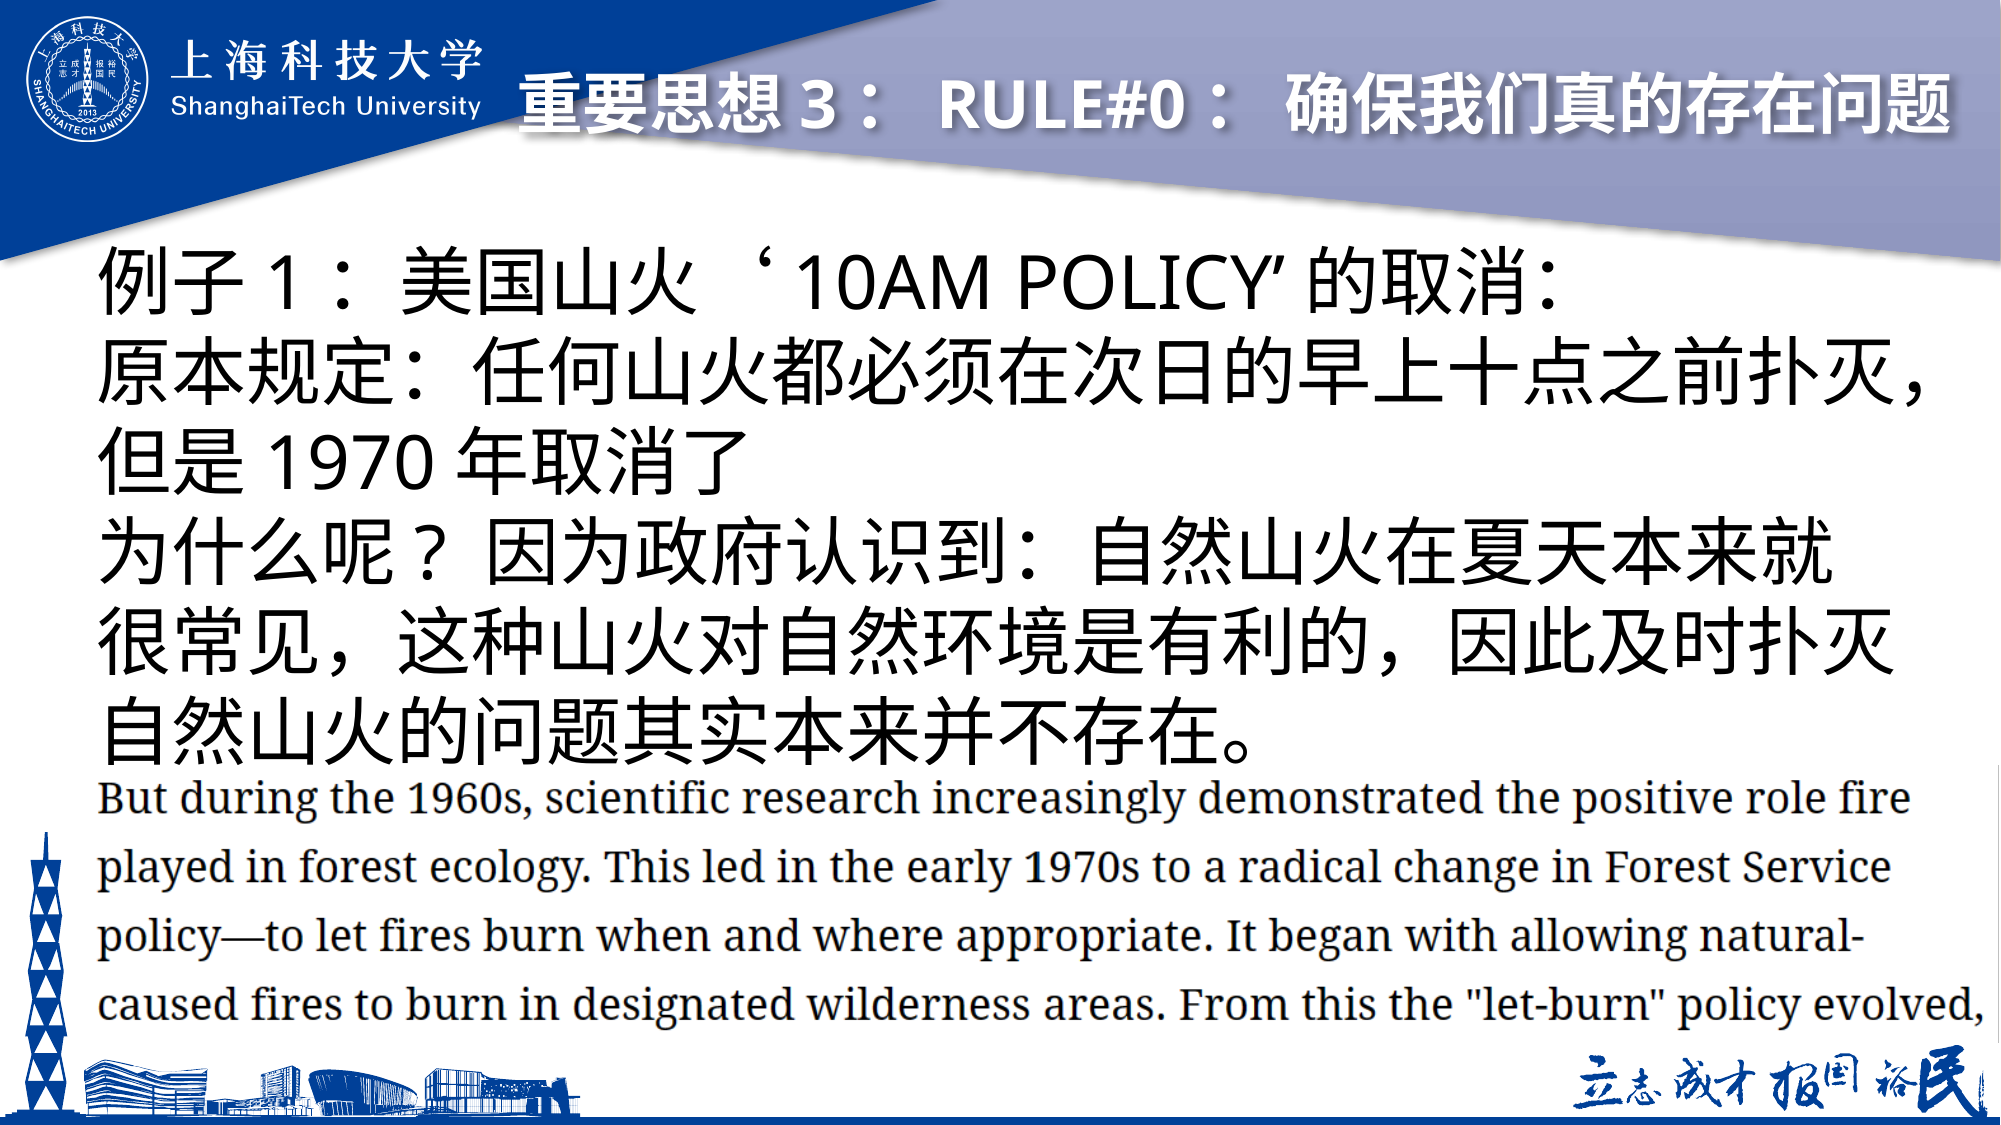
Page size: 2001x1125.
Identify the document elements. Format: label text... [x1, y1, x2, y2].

title 重要思想3：RULE#0： 确保我们真的存在问题 [242, 0, 1968, 215]
picture [69, 765, 2000, 1043]
text_box 例子1：美国山火‘10AM POLICY’的取消： 原本规定：任何山火都必须在次日的早上十点之前扑灭，但是1970年取消了 为什么呢? 因为政府认识到：自然山火在夏天本来就很常见，这种山火对自然环境是有利的，因此及时扑灭自然山火的问题其实本来并不存在。 [81, 227, 1919, 765]
